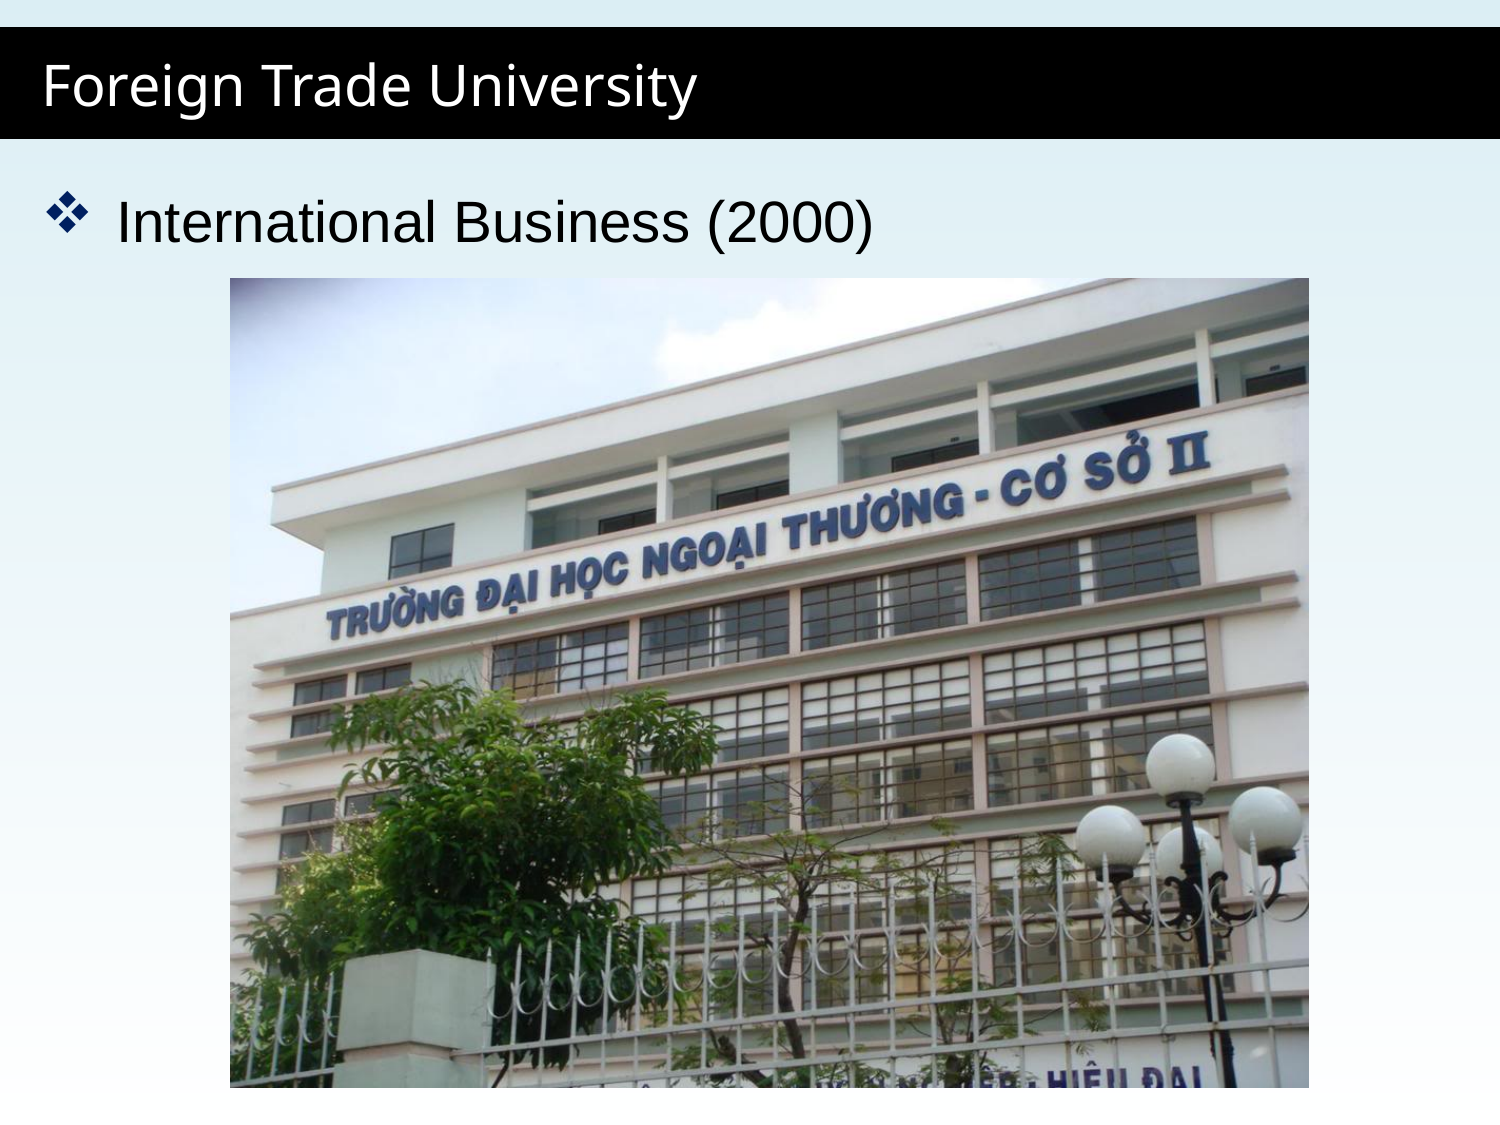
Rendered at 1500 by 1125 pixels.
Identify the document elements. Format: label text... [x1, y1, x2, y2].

list International Business (2000) [41, 184, 1459, 1047]
title Foreign Trade University [41, 48, 1483, 118]
picture [229, 278, 1310, 1089]
